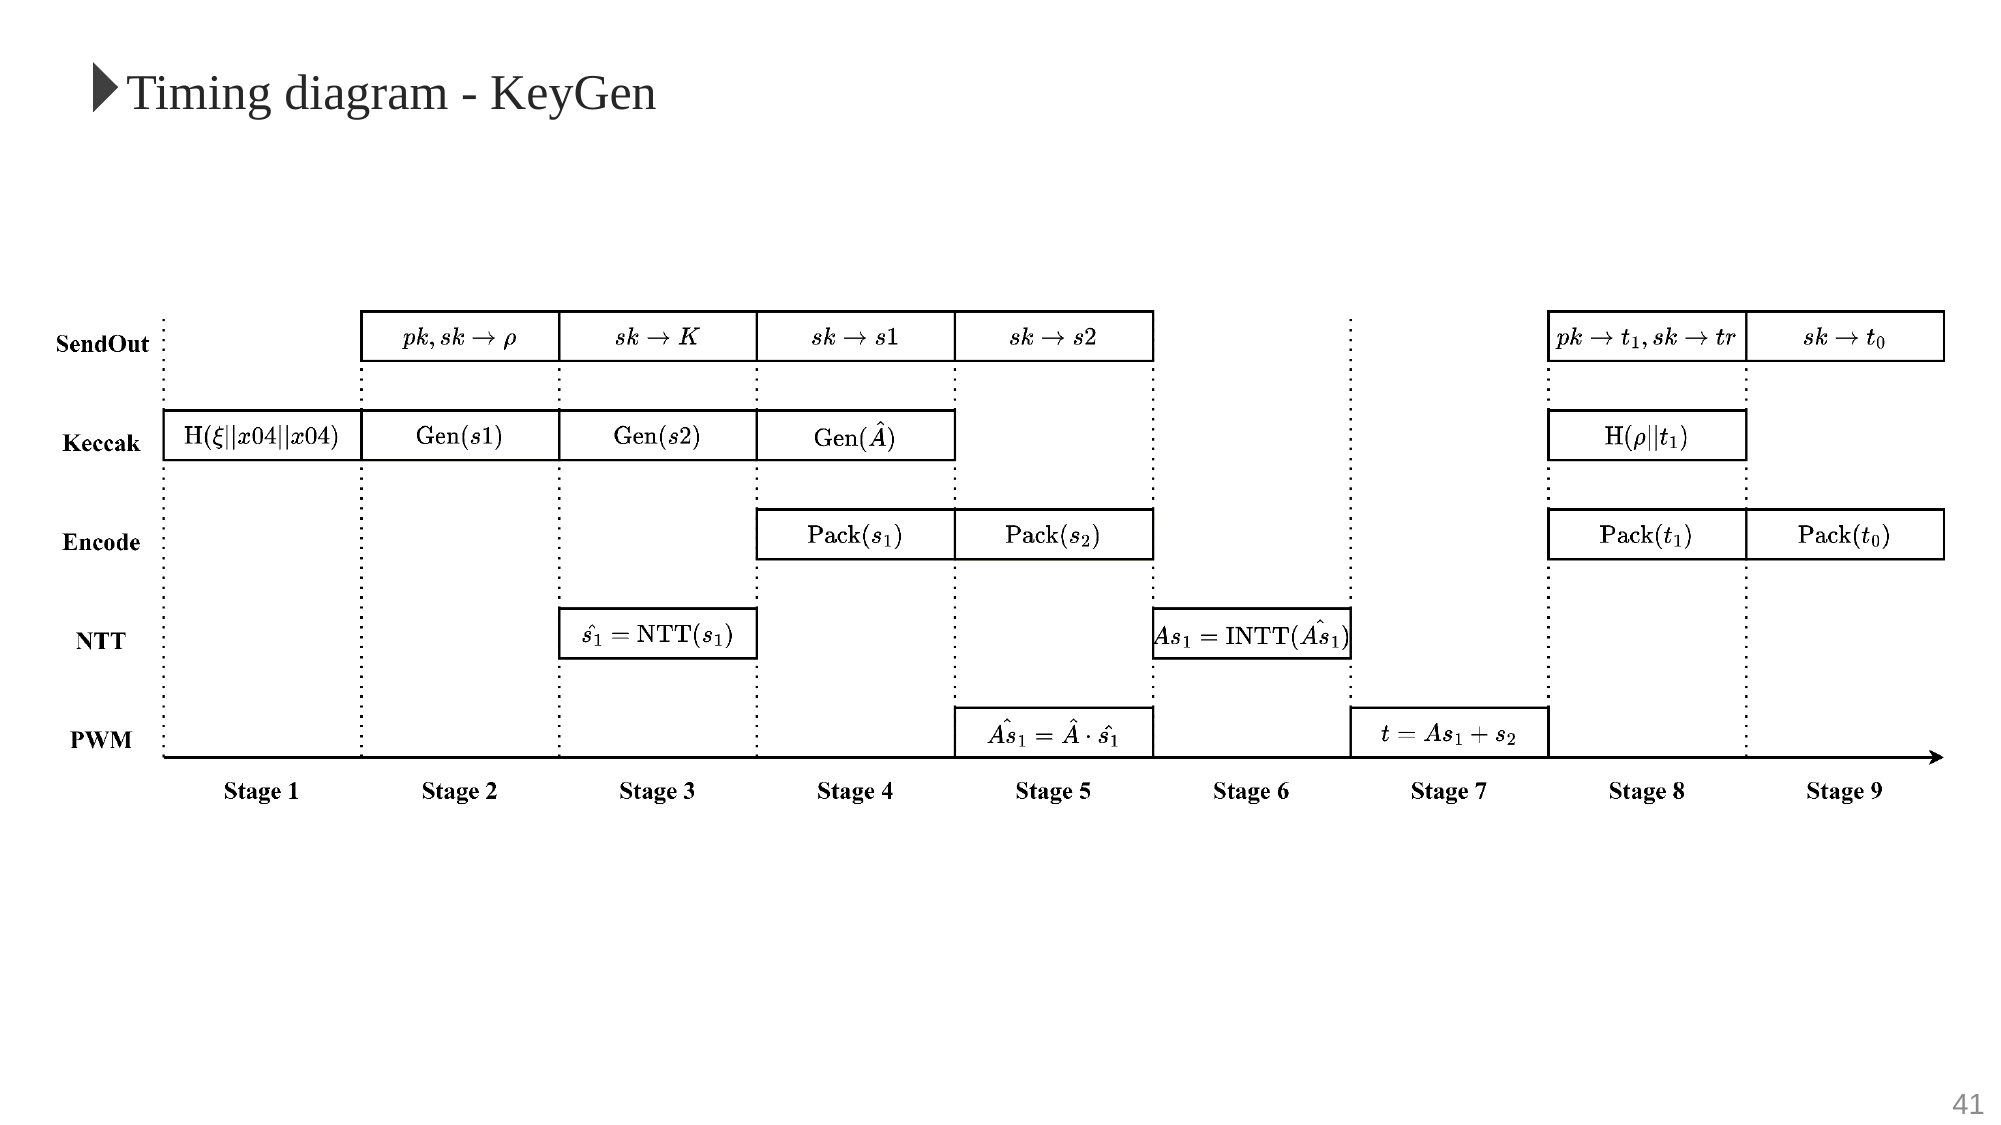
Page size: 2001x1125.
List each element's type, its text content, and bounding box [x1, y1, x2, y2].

picture [55, 297, 1945, 828]
slide_number 41 [1550, 1072, 2000, 1125]
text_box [93, 52, 675, 129]
